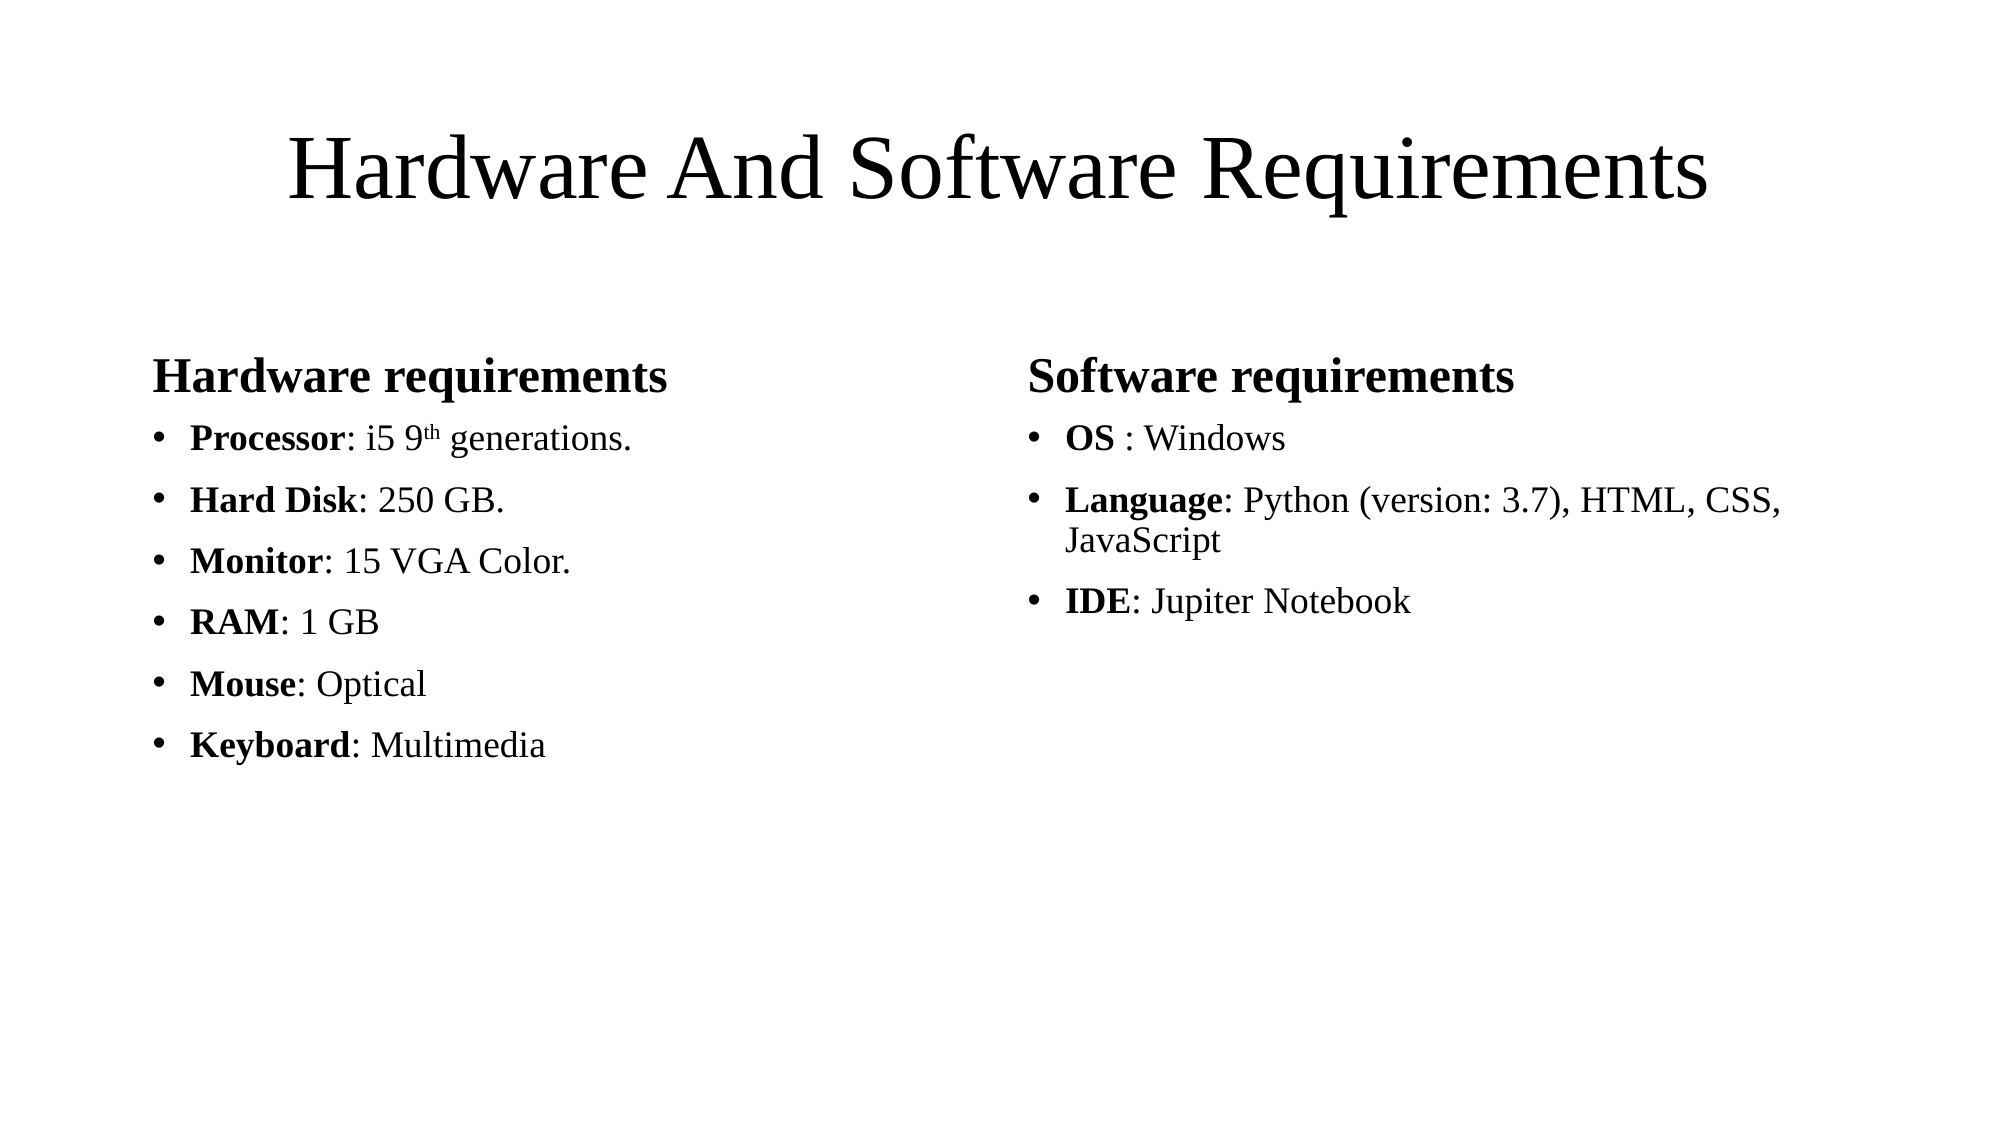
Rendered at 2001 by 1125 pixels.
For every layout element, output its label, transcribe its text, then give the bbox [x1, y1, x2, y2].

list OS : Windows Language: Python (version: 3.7), HTML, CSS, JavaScript IDE: Jupiter Notebook [1012, 410, 1863, 1016]
title Hardware And Software Requirements [137, 59, 1863, 278]
list Processor: i5 9th generations. Hard Disk: 250 GB. Monitor: 15 VGA Color. RAM: 1 GB Mouse: Optical Keyboard: Multimedia [137, 410, 984, 1016]
list Hardware requirements [137, 275, 984, 410]
list Software requirements [1012, 275, 1863, 410]
